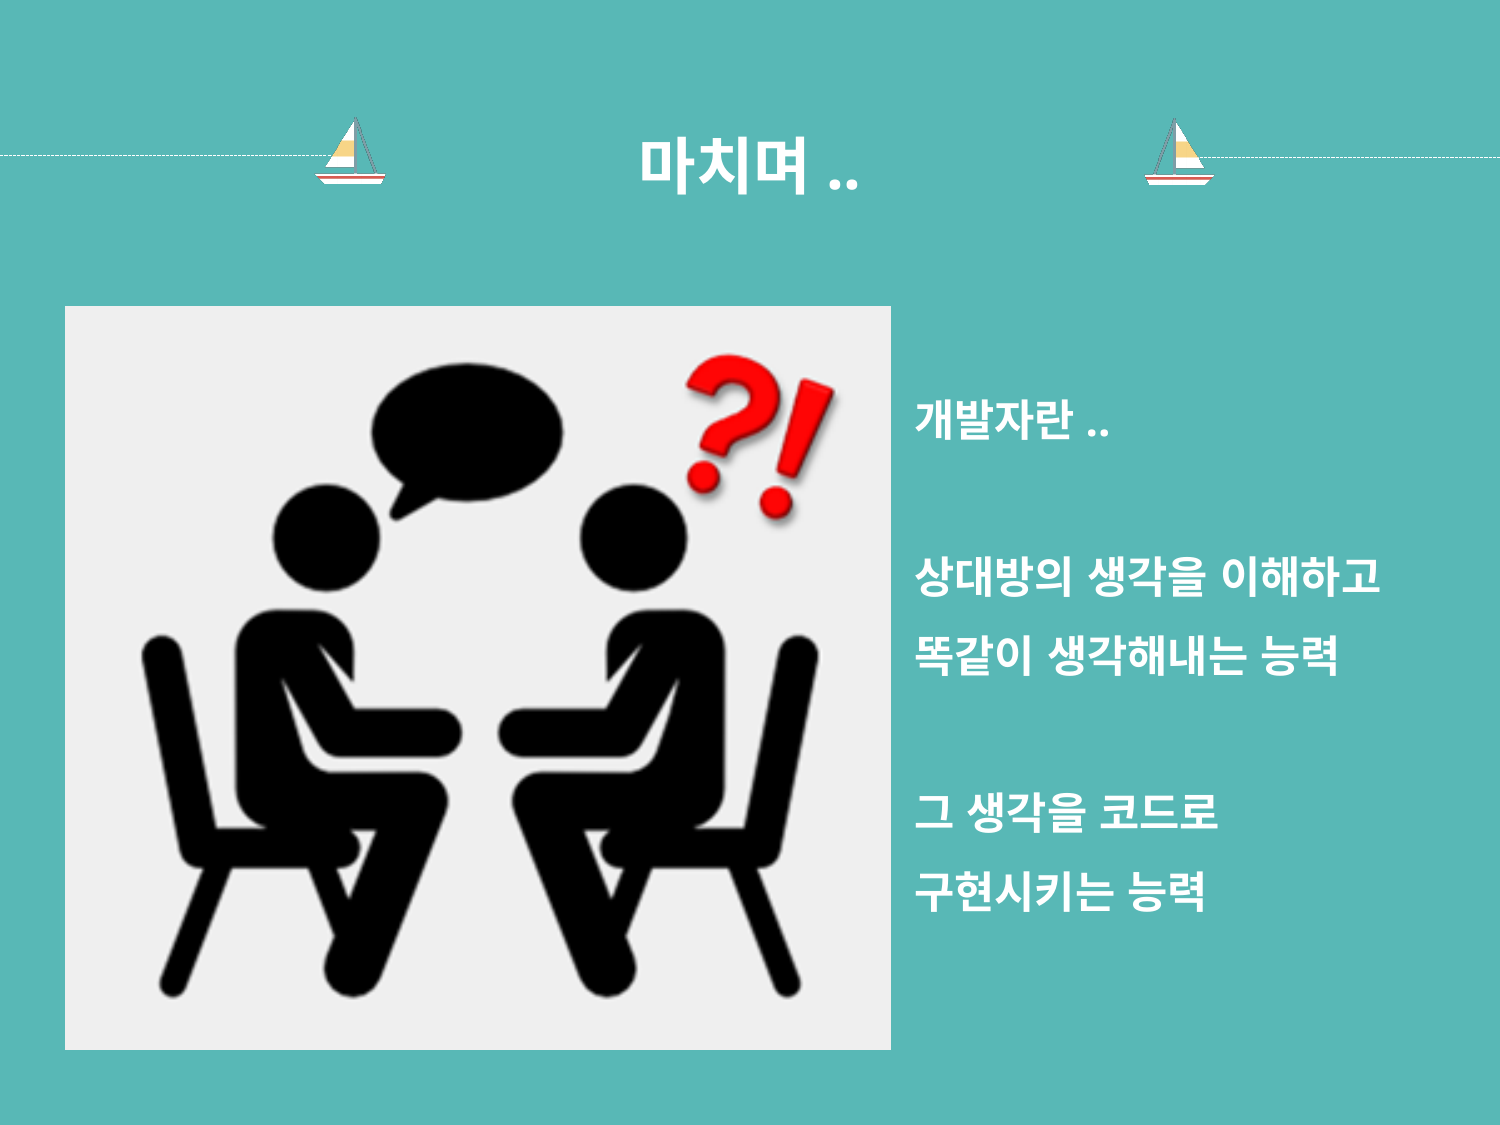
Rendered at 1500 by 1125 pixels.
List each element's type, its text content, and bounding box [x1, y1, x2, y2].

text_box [1144, 118, 1500, 185]
text_box 개발자란.. 상대방의 생각을 이해하고 똑같이 생각해내는 능력 그 생각을 코드로 구현시키는 능력 [899, 358, 1466, 925]
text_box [0, 117, 386, 184]
text_box 마치며.. [406, 82, 1094, 210]
picture [64, 306, 891, 1050]
